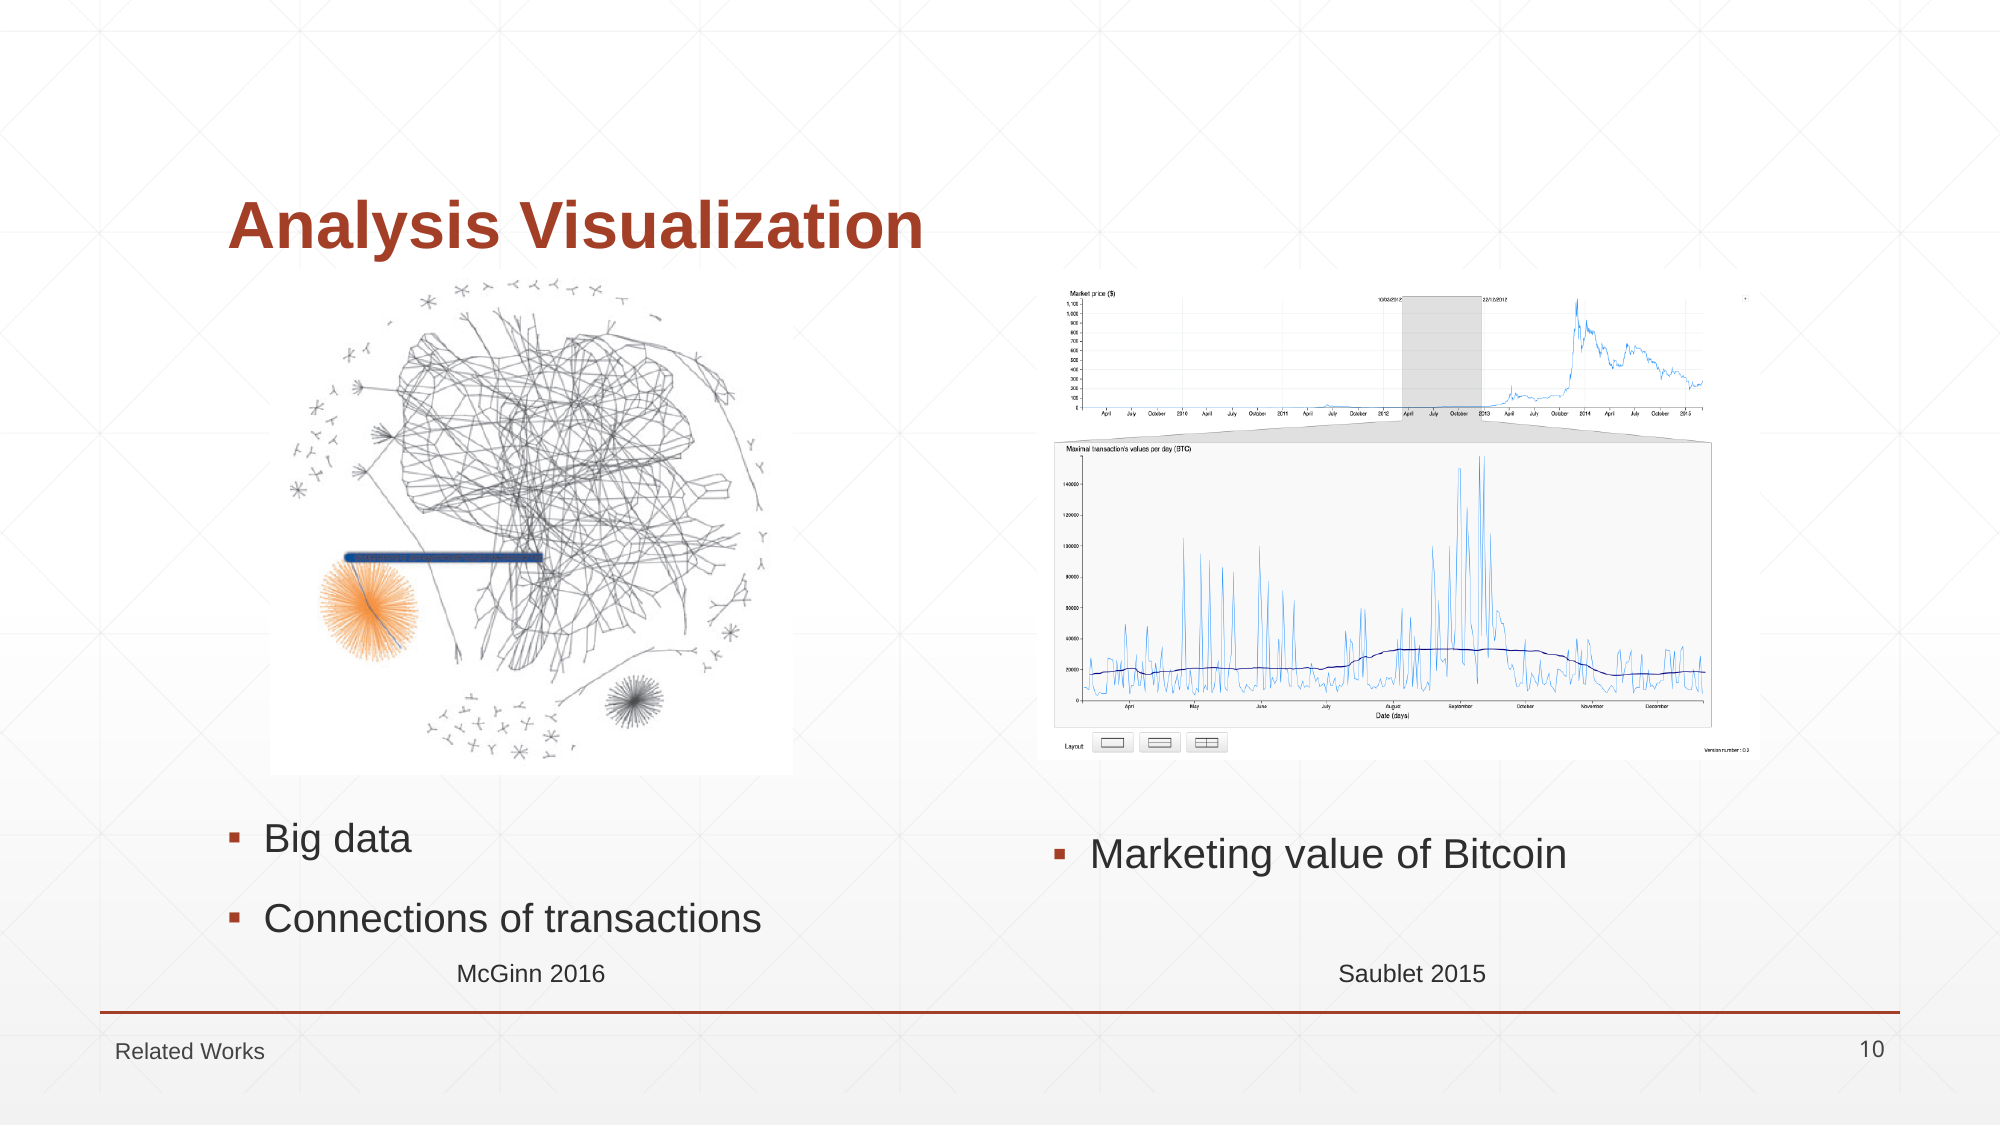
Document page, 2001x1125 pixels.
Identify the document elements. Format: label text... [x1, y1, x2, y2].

text_box Saublet 2015 [1323, 950, 1502, 995]
picture [270, 269, 793, 775]
text_box McGinn 2016 [441, 950, 621, 995]
slide_number 10 [1749, 1031, 1901, 1069]
picture [1037, 269, 1760, 760]
list Big data Connections of transactions [212, 324, 963, 950]
list Marketing value of Bitcoin [1037, 324, 1788, 950]
title Analysis Visualization [212, 82, 1788, 271]
footer Related Works [99, 1031, 1106, 1069]
